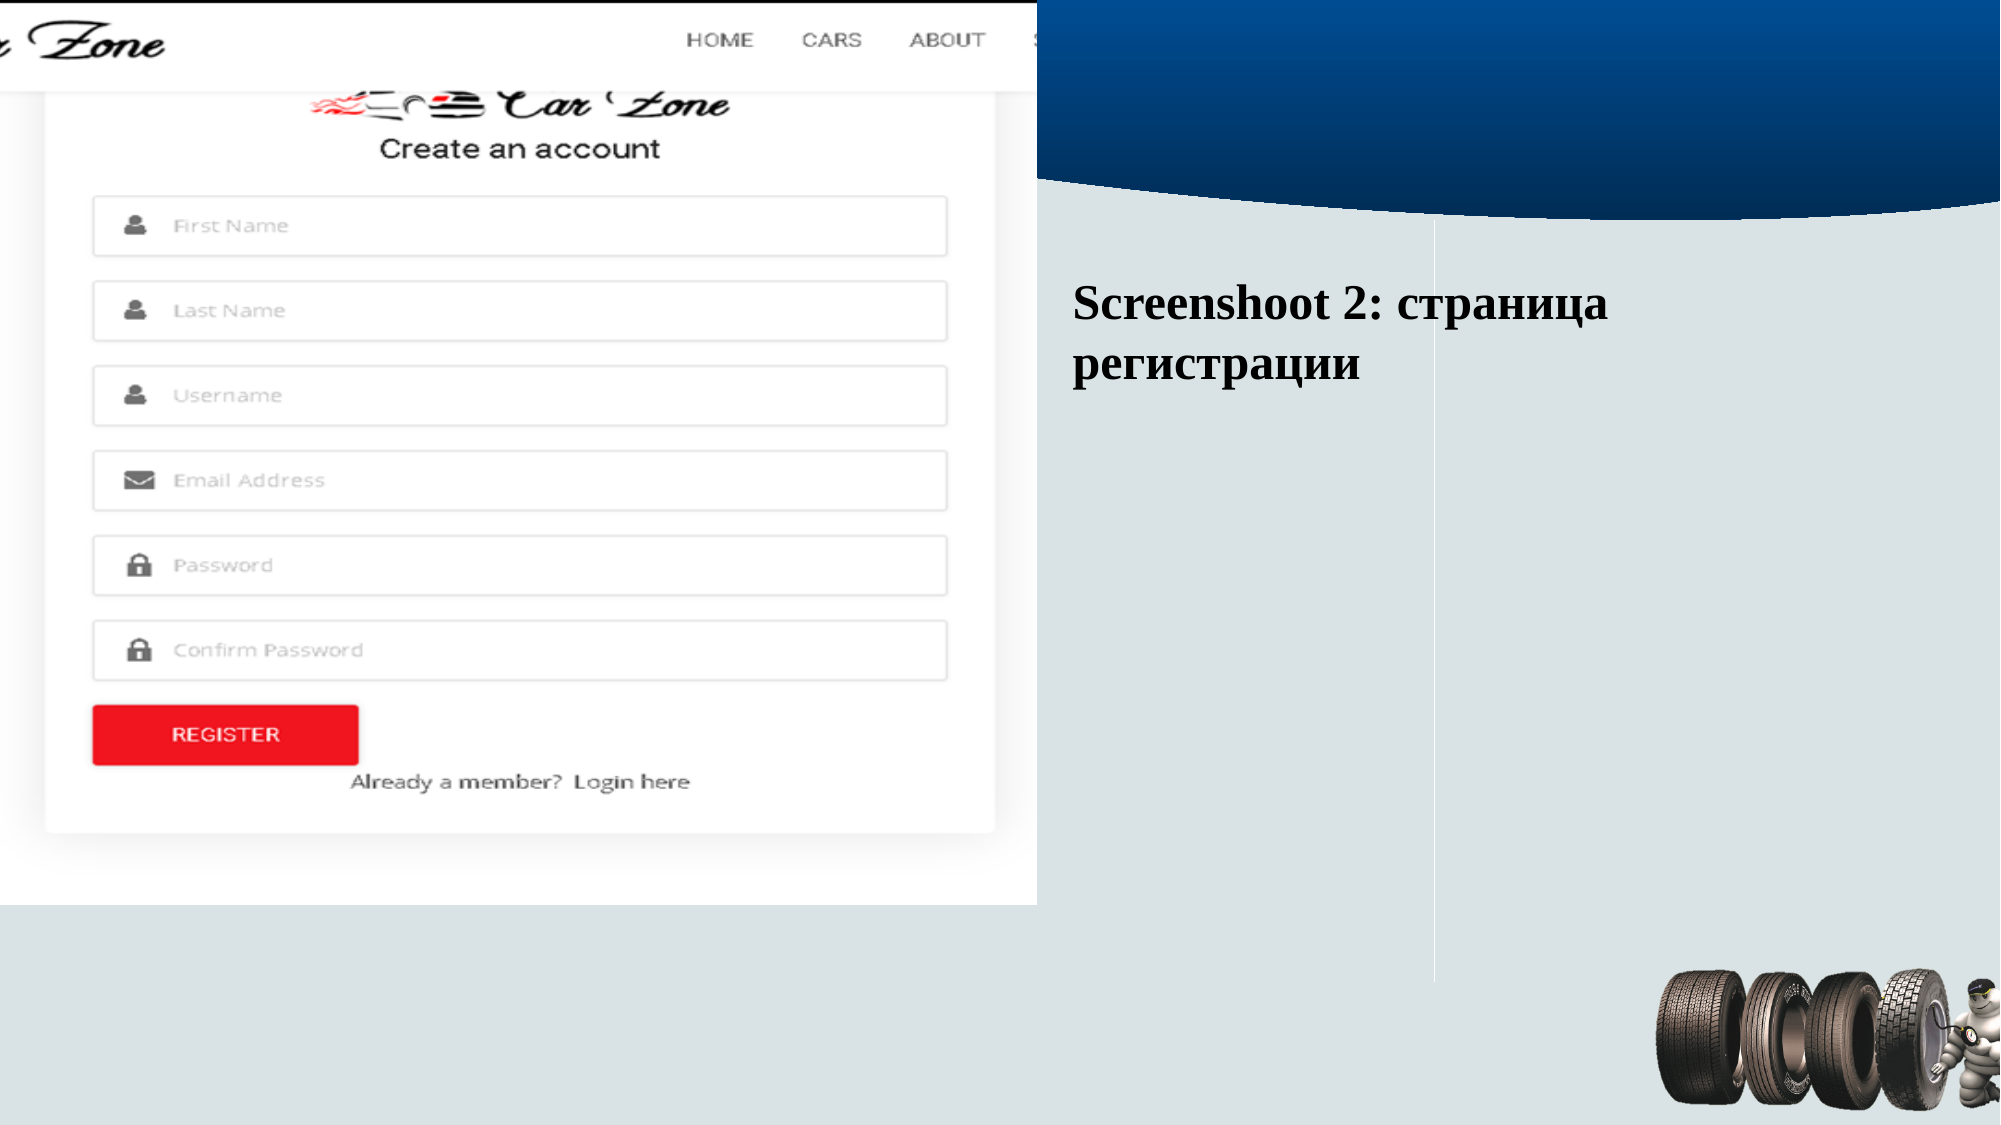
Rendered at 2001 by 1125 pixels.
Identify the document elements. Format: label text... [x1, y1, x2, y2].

picture [0, 0, 1037, 905]
text_box Screenshoot 2: страница регистрации [1435, 261, 1877, 397]
text_box Screenshoot 2: страница регистрации [1057, 261, 1434, 397]
picture [1637, 947, 2000, 1125]
